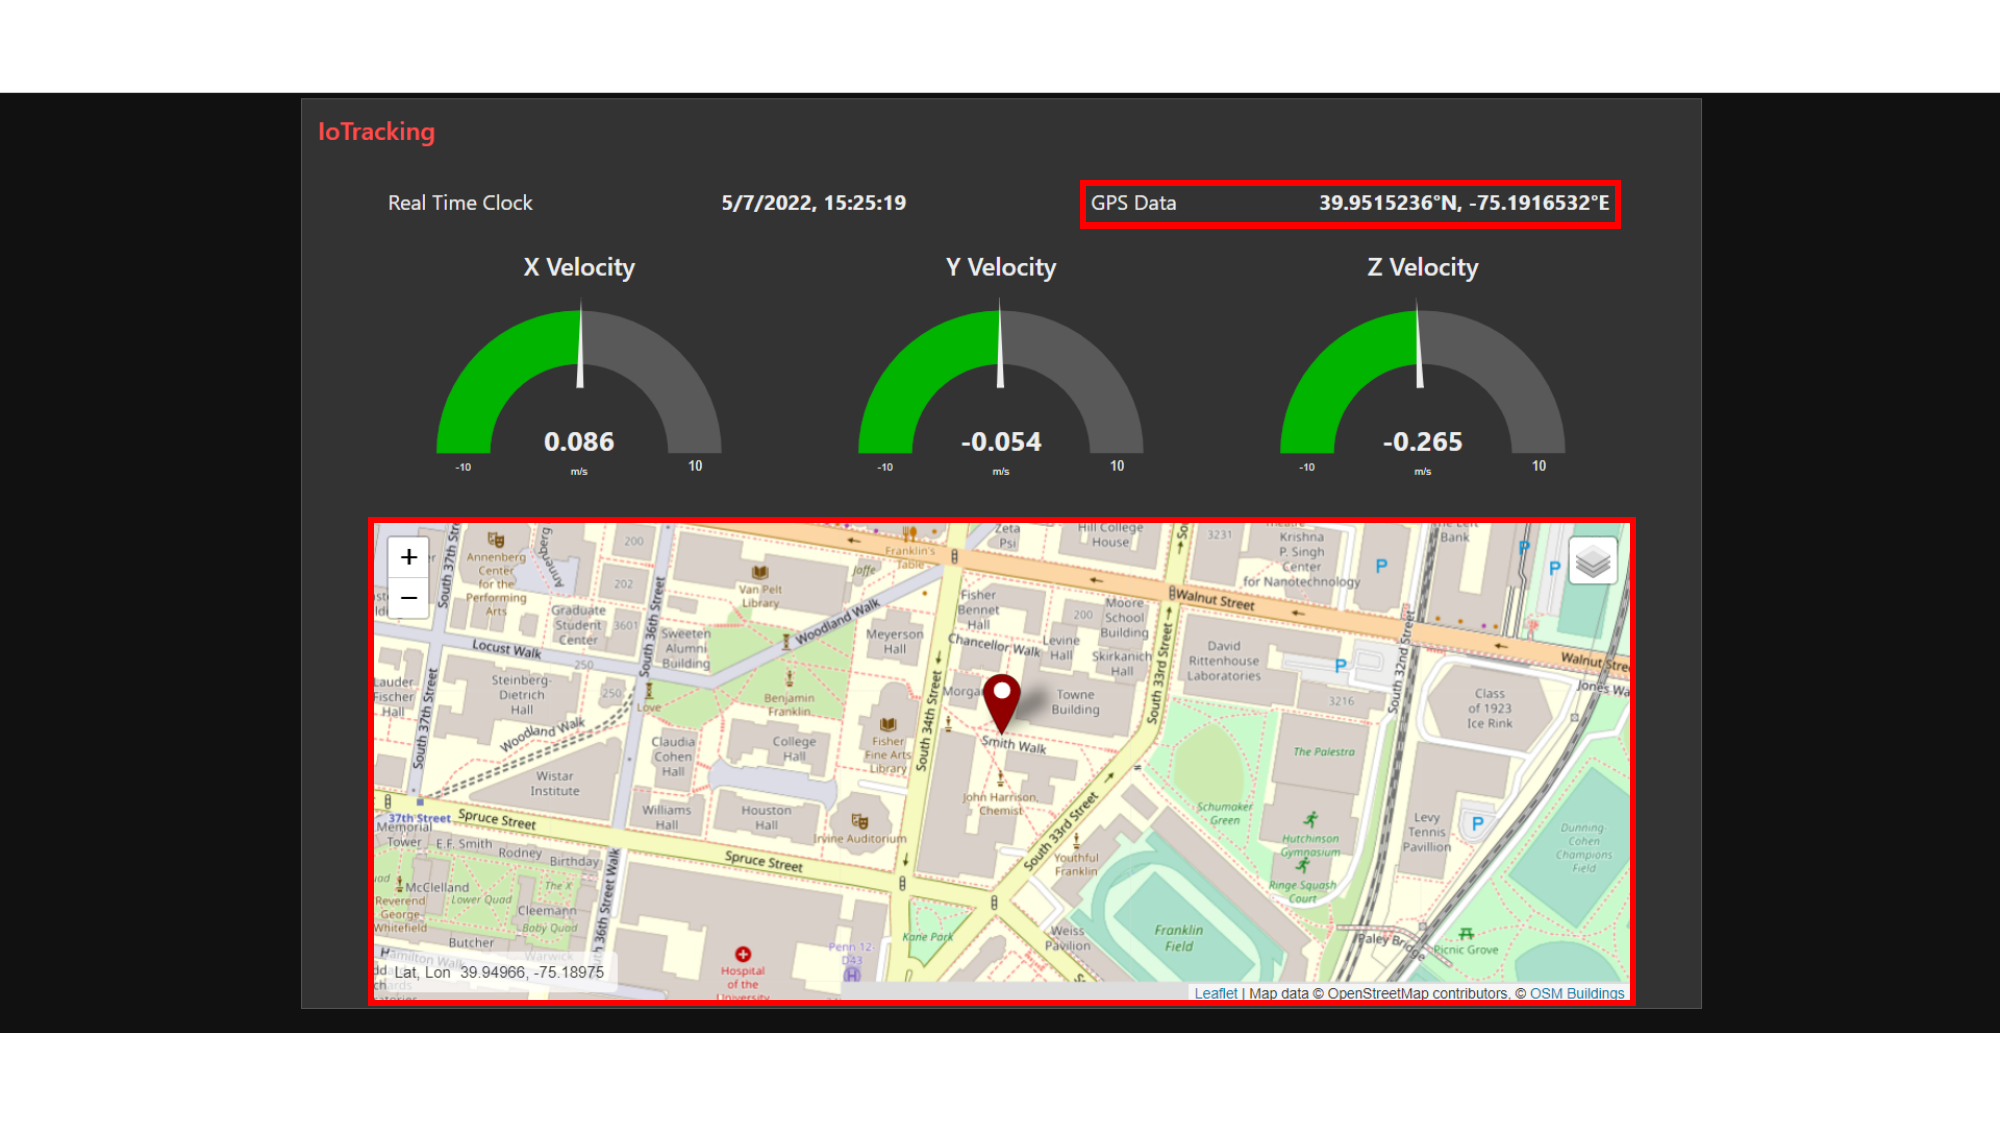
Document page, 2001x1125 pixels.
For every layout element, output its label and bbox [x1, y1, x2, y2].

picture [0, 92, 2000, 1033]
